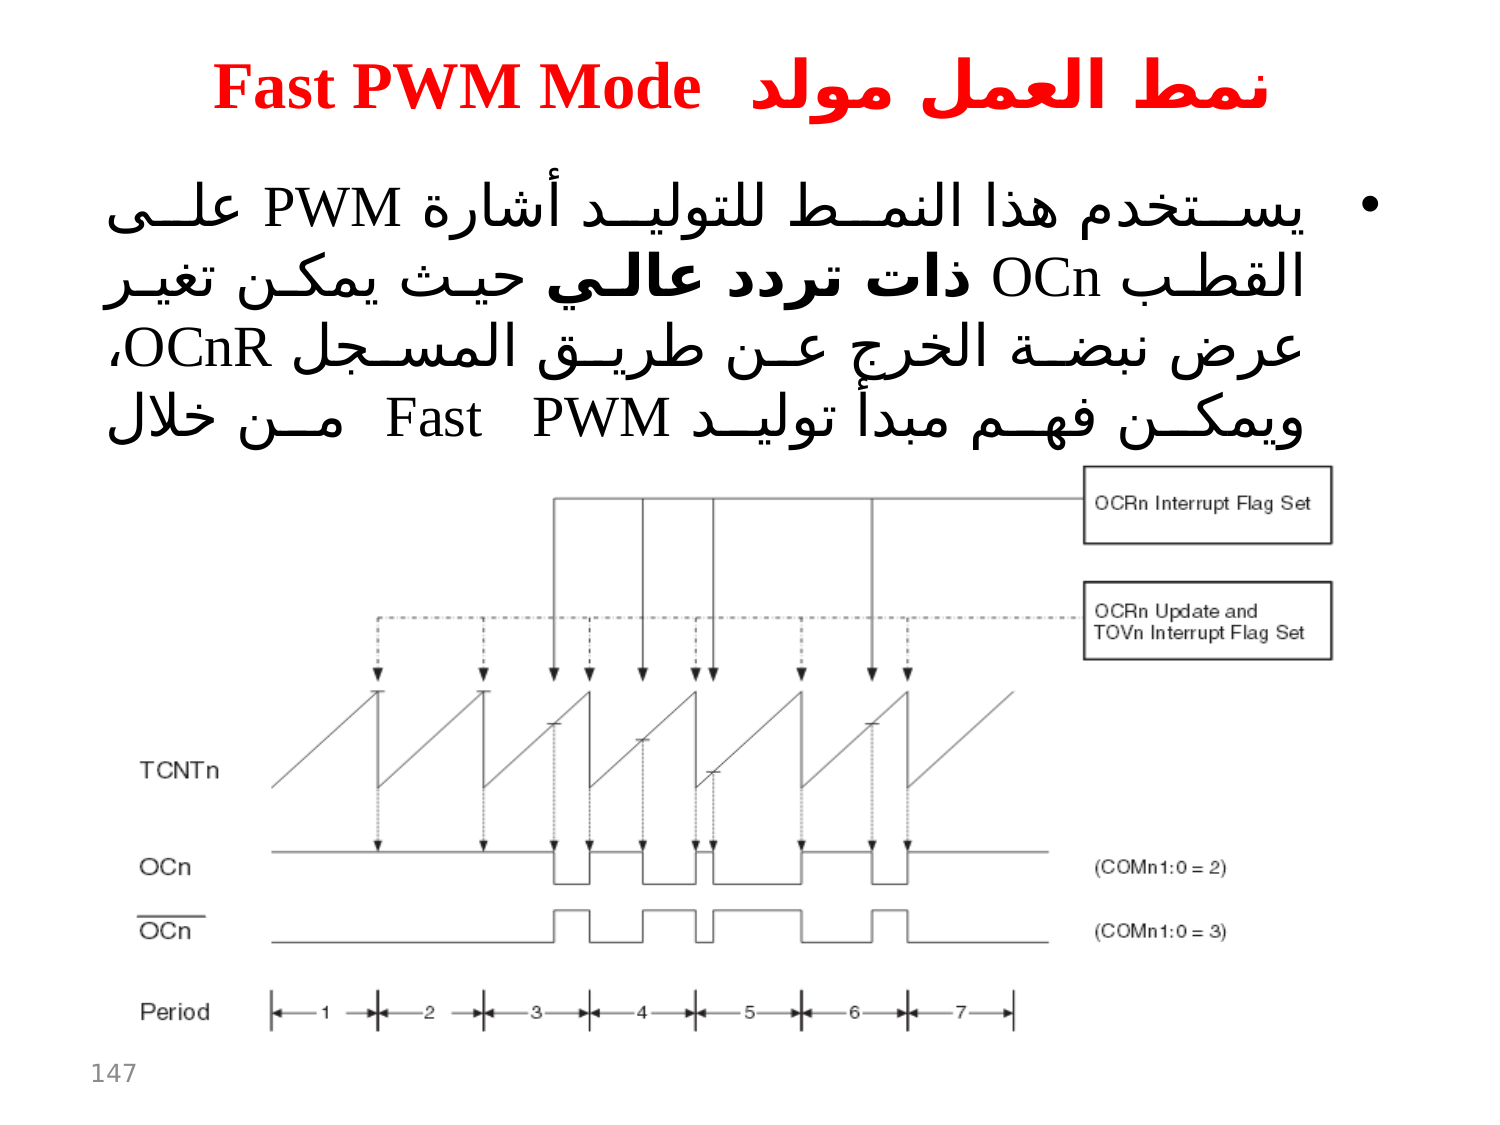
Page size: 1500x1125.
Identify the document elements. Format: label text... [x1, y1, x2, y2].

text_box يستخدم هذا النمط للتوليد أشارة PWM على القطب OCn ذات تردد عالي حيث يمكن تغير عرض نبضة الخرج عن طريق المسجل OCnR، ويمكن فهم مبدأ توليد Fast PWM من خلال المخطط الزمني التالي: [90, 160, 1397, 596]
slide_number 147 [75, 1042, 425, 1103]
text_box نمط العمل مولد Fast PWM Mode [198, 34, 1289, 130]
picture [109, 455, 1393, 1043]
